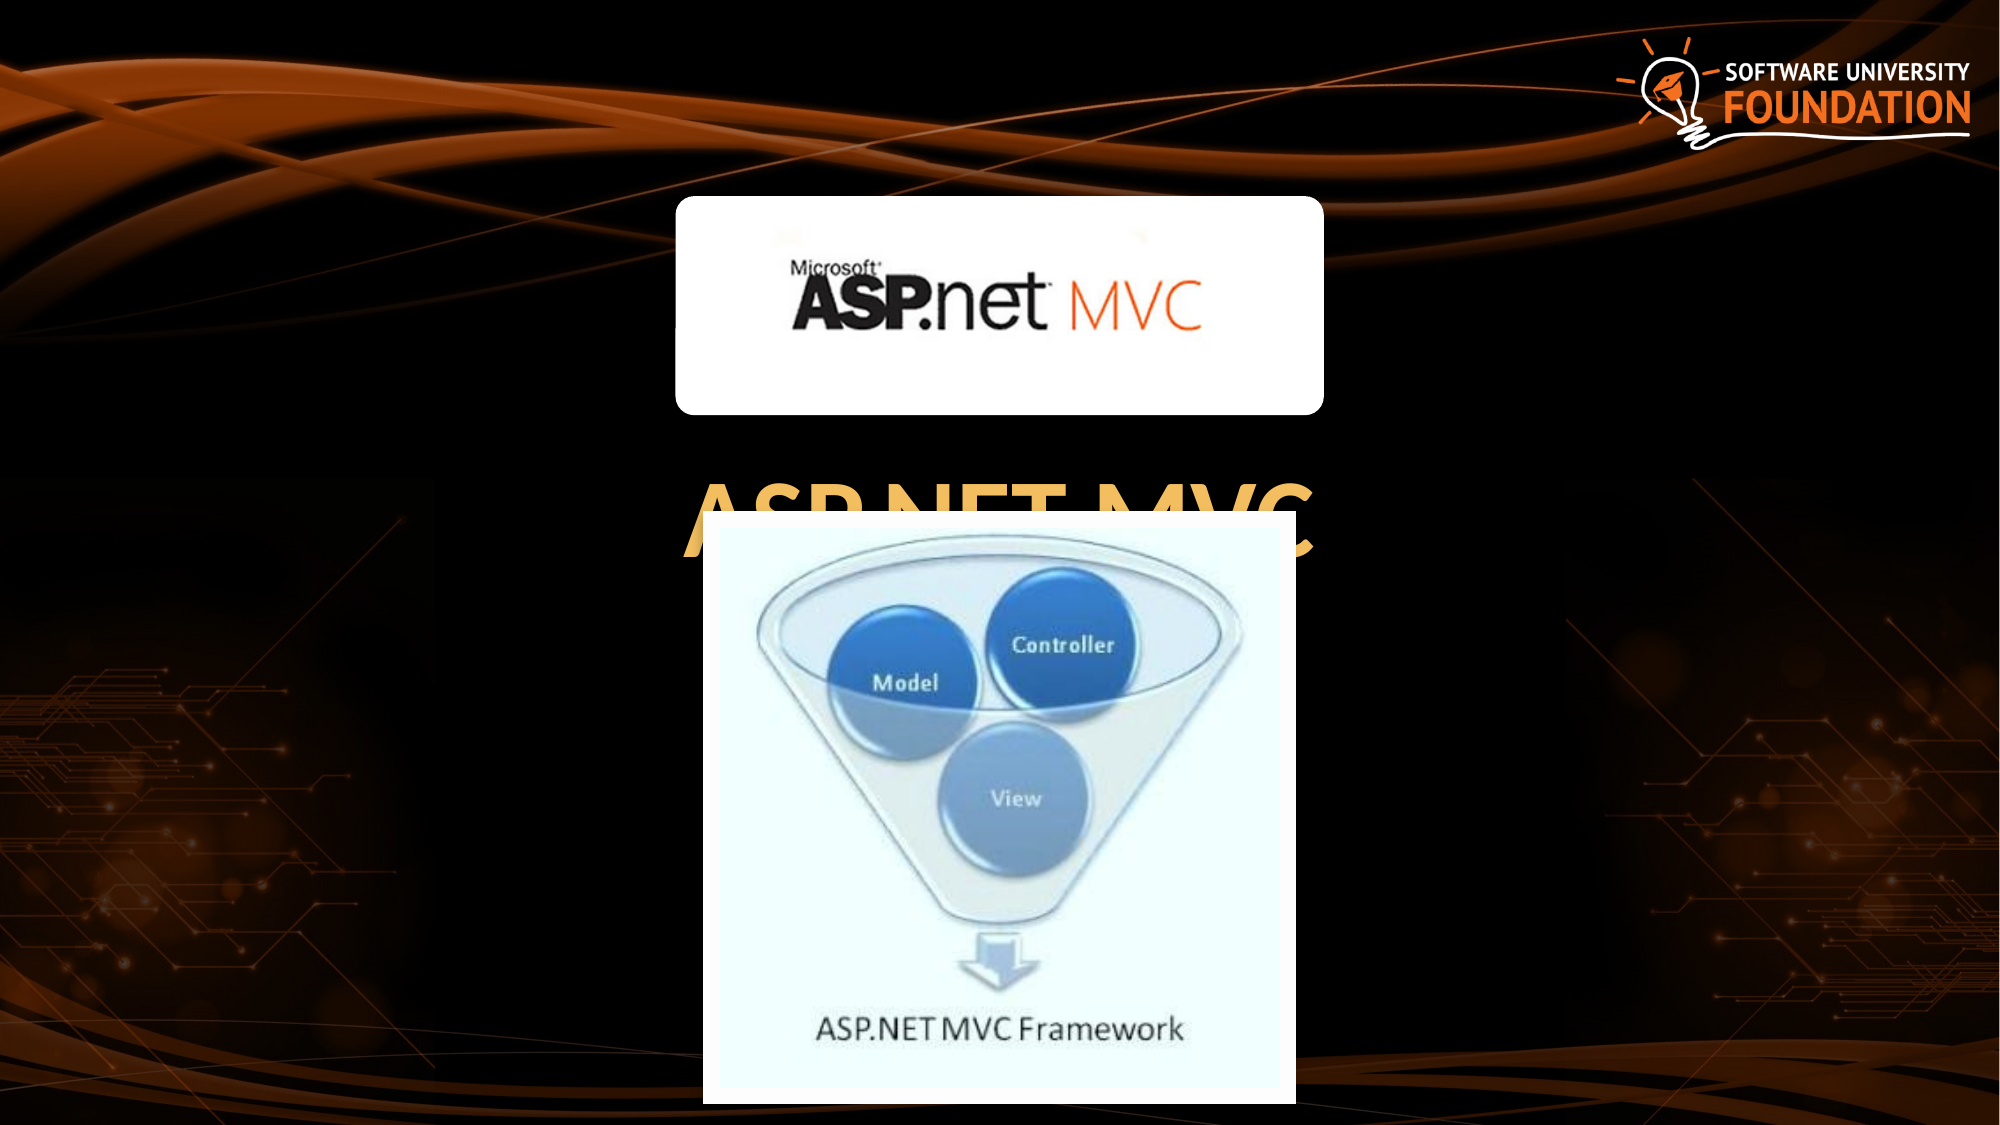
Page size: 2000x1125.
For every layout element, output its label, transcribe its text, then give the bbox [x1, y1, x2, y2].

picture [0, 0, 2000, 1125]
title ASP.NET MVC [349, 452, 1650, 588]
